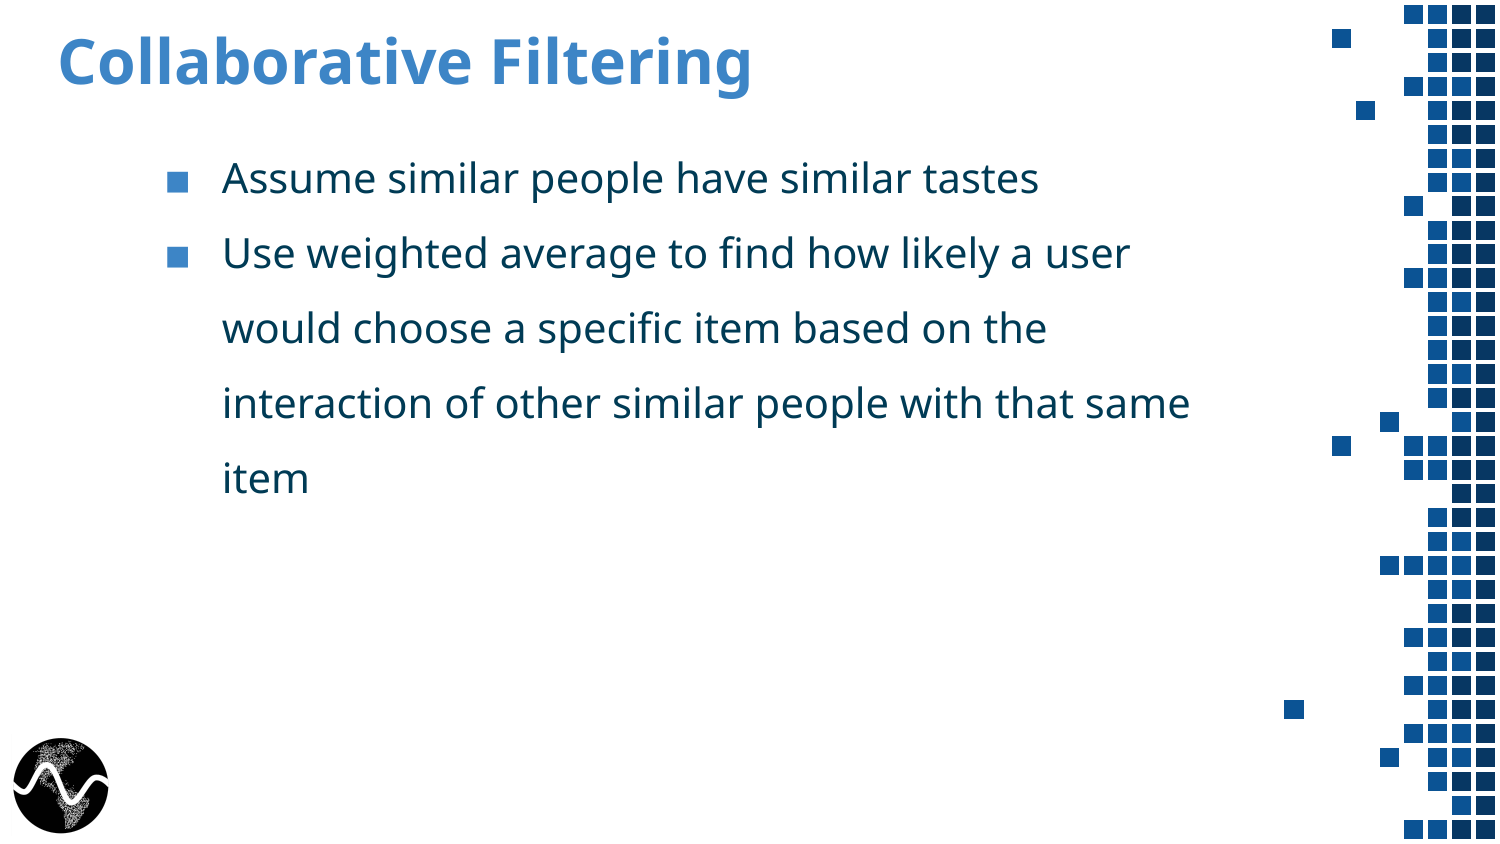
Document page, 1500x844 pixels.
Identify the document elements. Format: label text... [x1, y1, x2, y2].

list Assume similar people have similar tastes Use weighted average to find how likely a user would choose a specific item based on the interaction of other similar people with that same item [131, 111, 1257, 826]
title Collaborative Filtering [42, 20, 1152, 112]
picture [10, 734, 112, 836]
